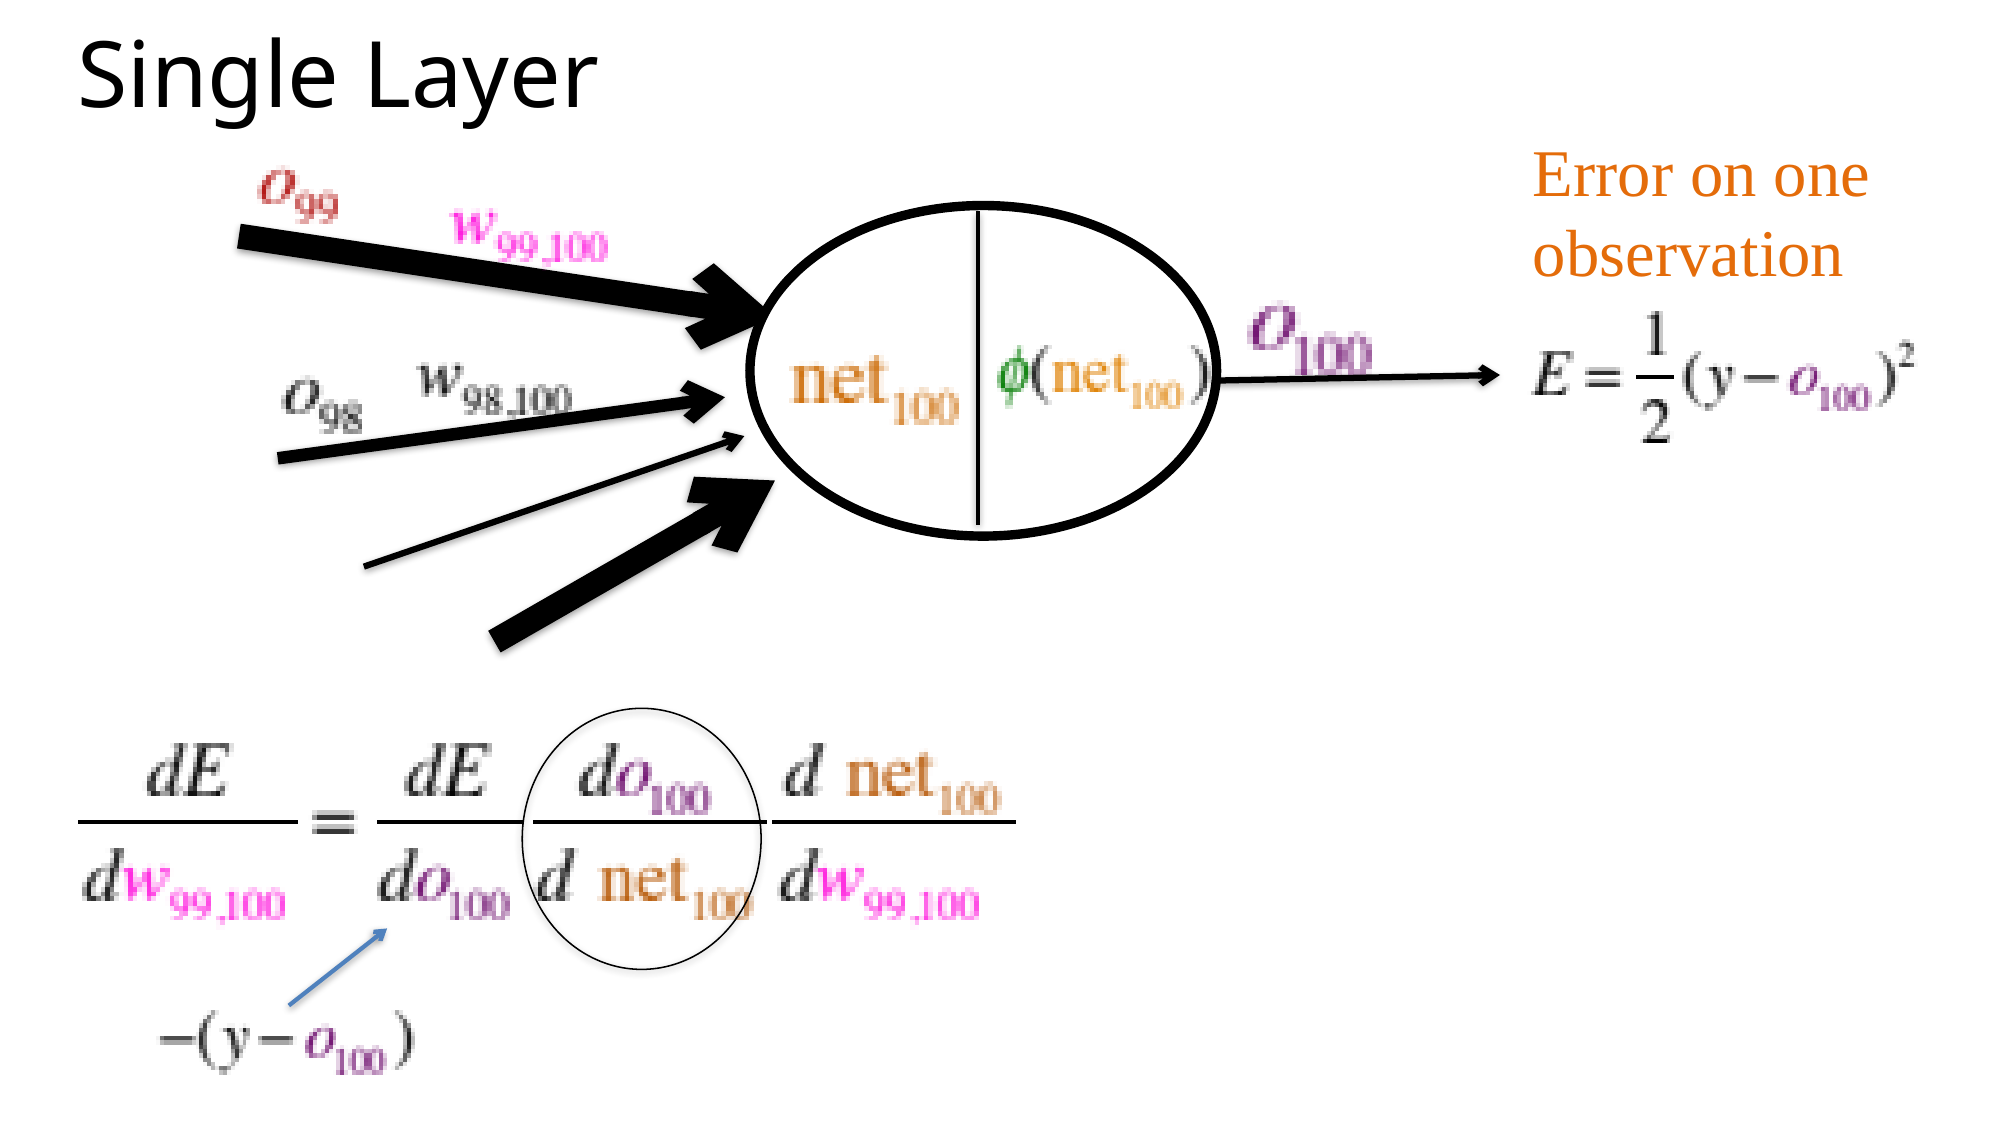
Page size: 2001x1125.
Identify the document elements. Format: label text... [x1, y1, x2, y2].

text_box [586, 707, 697, 722]
text_box [563, 939, 720, 971]
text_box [1216, 374, 1501, 381]
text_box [780, 328, 965, 431]
text_box [747, 203, 1213, 539]
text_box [152, 998, 416, 1080]
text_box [238, 235, 776, 317]
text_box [408, 331, 579, 425]
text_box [1524, 294, 1923, 452]
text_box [277, 396, 726, 459]
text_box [69, 723, 1022, 931]
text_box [990, 332, 1212, 415]
text_box − [1212, 378, 1218, 387]
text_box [441, 177, 614, 272]
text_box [1236, 263, 1385, 373]
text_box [247, 135, 348, 230]
text_box Error on one observation [1518, 122, 2000, 297]
title Single Layer [62, 29, 1953, 205]
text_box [363, 435, 745, 567]
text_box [288, 928, 388, 1006]
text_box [272, 346, 373, 441]
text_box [494, 480, 776, 642]
